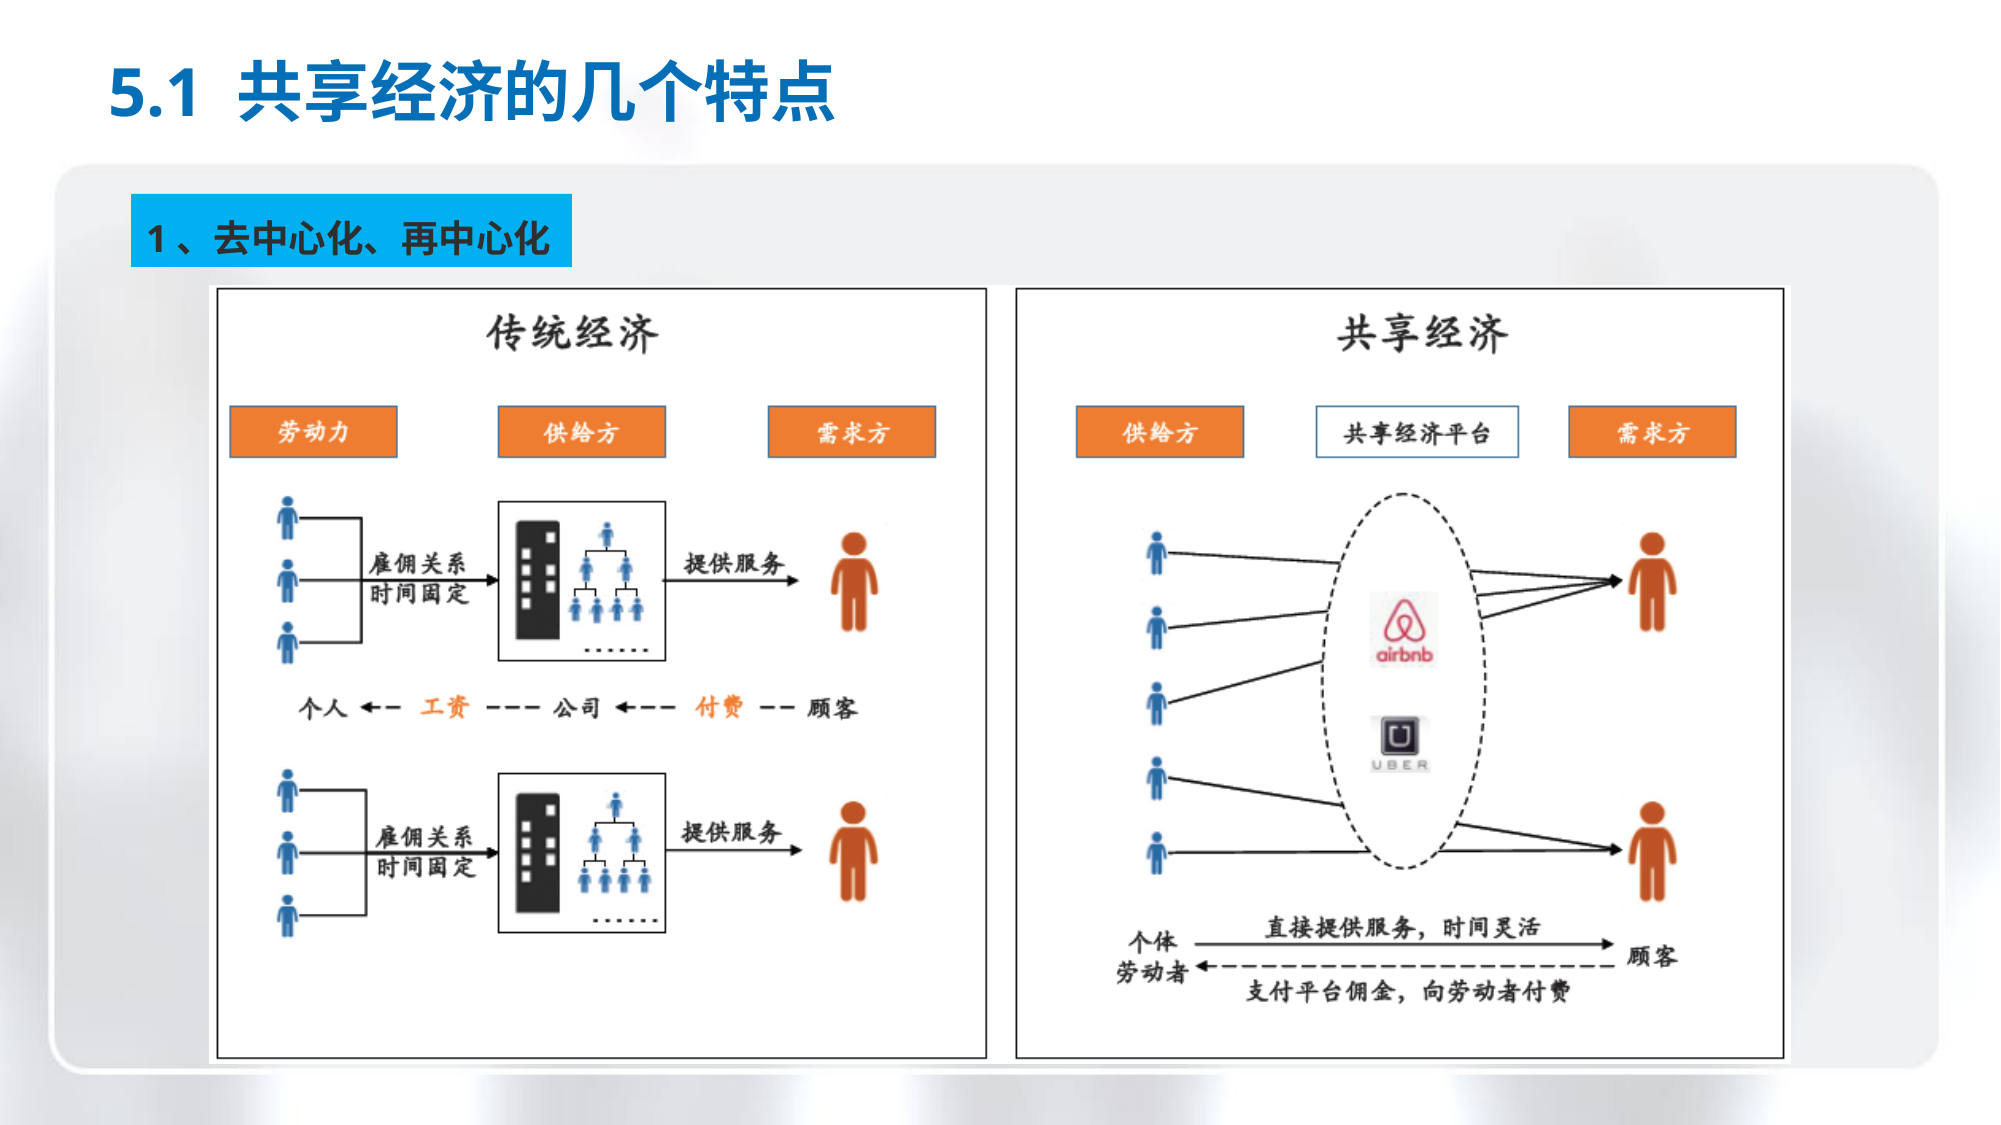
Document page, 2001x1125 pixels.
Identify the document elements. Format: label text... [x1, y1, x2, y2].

picture [0, 0, 2000, 1125]
text_box 1、去中心化、再中心化 [131, 193, 572, 267]
title 5.1 共享经济的几个特点 [93, 30, 1907, 138]
